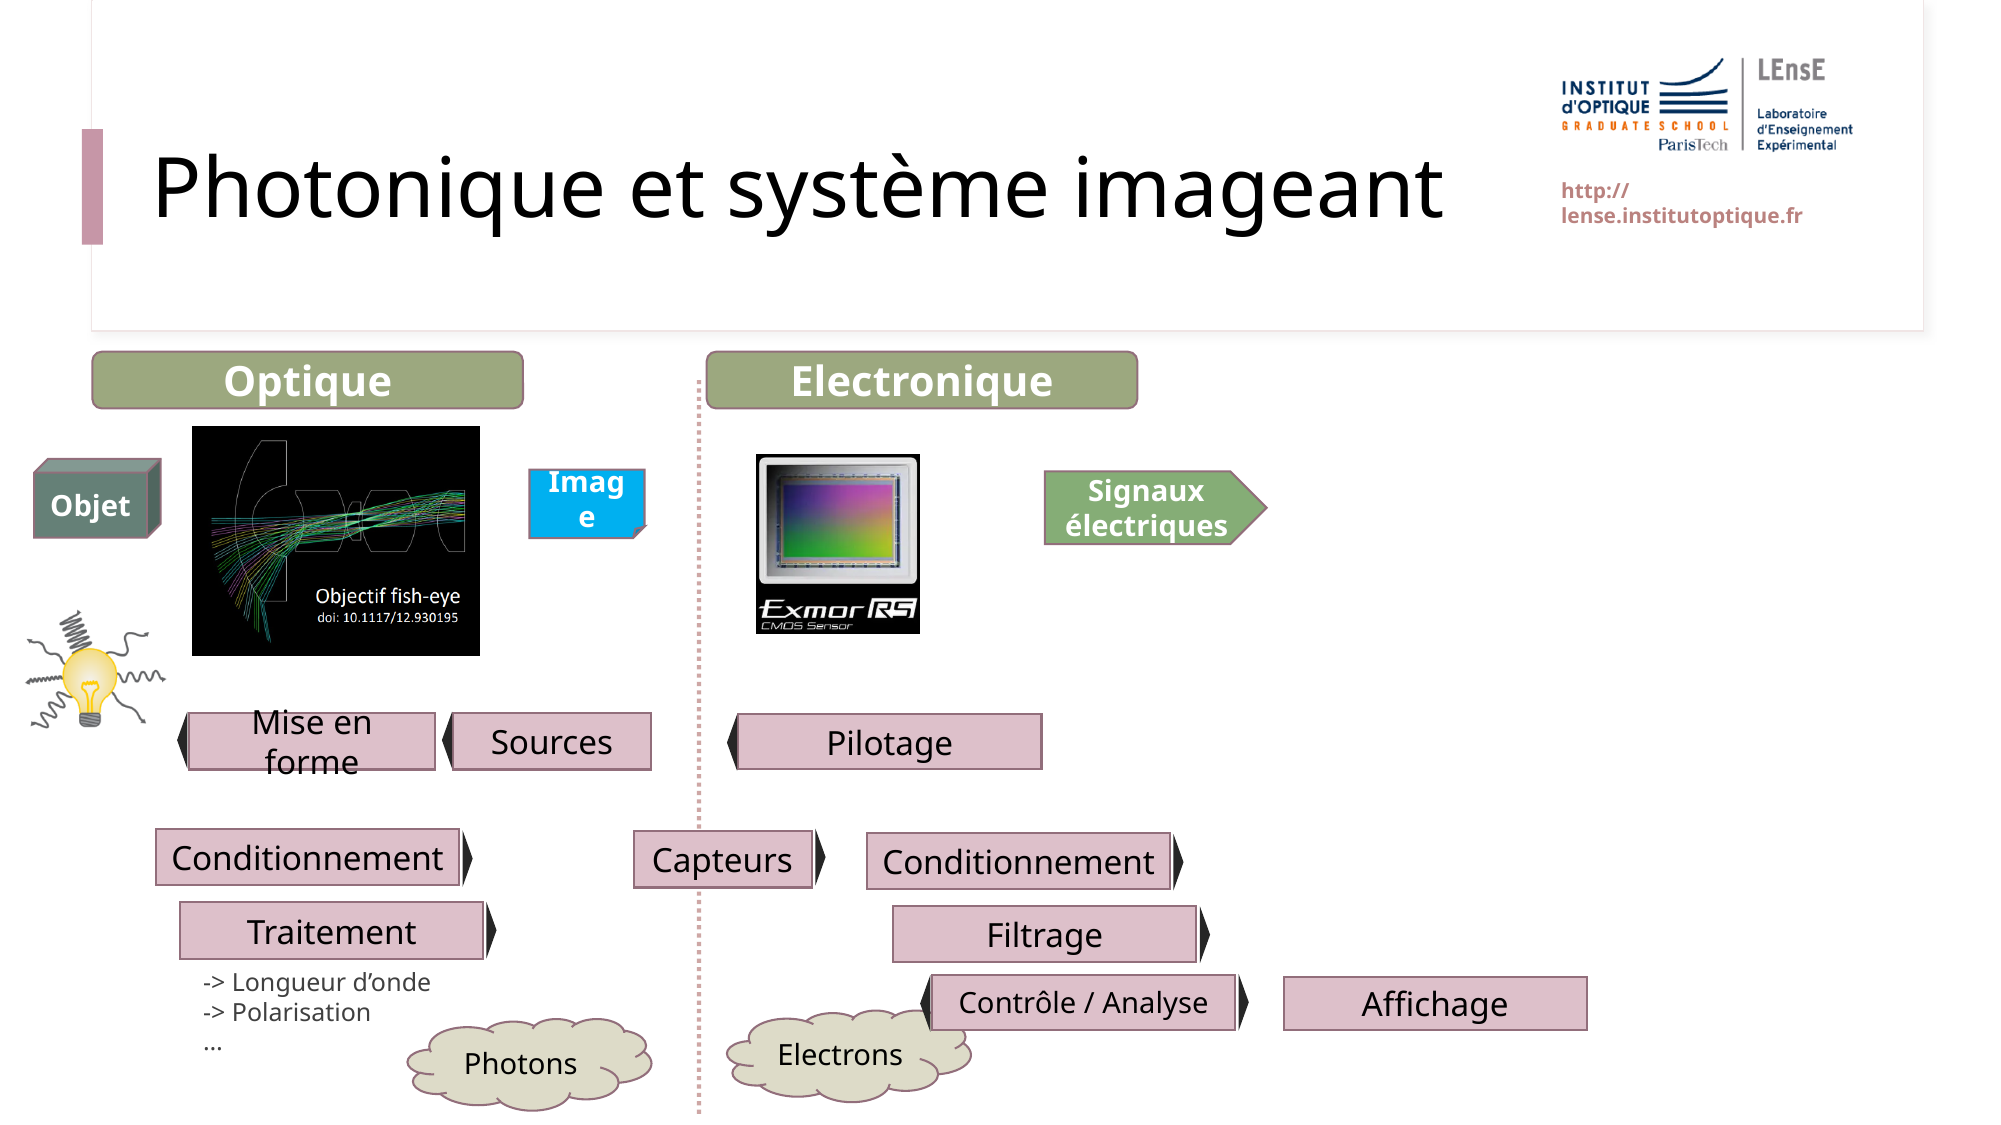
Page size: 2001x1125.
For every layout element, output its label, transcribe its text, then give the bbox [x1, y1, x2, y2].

text_box -> Longueur d’onde -> Polarisation … [188, 958, 485, 1064]
text_box Photonique et système imageant [136, 94, 1805, 288]
picture [16, 606, 176, 743]
text_box Capteurs [700, 830, 813, 889]
text_box [1198, 906, 1212, 964]
text_box Traitement [179, 901, 484, 960]
text_box [485, 901, 498, 959]
text_box Contrôle / Analyse [931, 974, 1236, 1031]
text_box http://lense.institutoptique.fr [1546, 171, 1872, 236]
text_box [1237, 973, 1250, 1031]
text_box Conditionnement [866, 832, 1171, 890]
text_box [1172, 833, 1185, 891]
text_box Optique [91, 350, 525, 410]
text_box Mise en forme [188, 712, 436, 771]
text_box Filtrage [892, 905, 1197, 963]
text_box [814, 828, 827, 886]
text_box Sources [452, 712, 652, 771]
picture [192, 426, 480, 656]
picture [756, 454, 920, 634]
text_box Objet [33, 457, 162, 539]
text_box Electronique [39, 460, 157, 471]
text_box [440, 711, 454, 769]
text_box Image [528, 468, 648, 540]
text_box [461, 829, 474, 888]
text_box Electrons [725, 1009, 973, 1104]
text_box Affichage [1283, 976, 1588, 1031]
text_box Photons [406, 1018, 653, 1112]
text_box Signaux électriques [1043, 470, 1269, 546]
text_box Electronique [705, 350, 1139, 410]
text_box Capteurs [633, 830, 698, 889]
text_box Pilotage [737, 713, 1043, 770]
text_box [176, 711, 189, 769]
text_box [725, 713, 739, 772]
text_box Conditionnement [155, 828, 460, 886]
text_box [919, 974, 932, 1033]
picture [1532, 27, 1882, 171]
